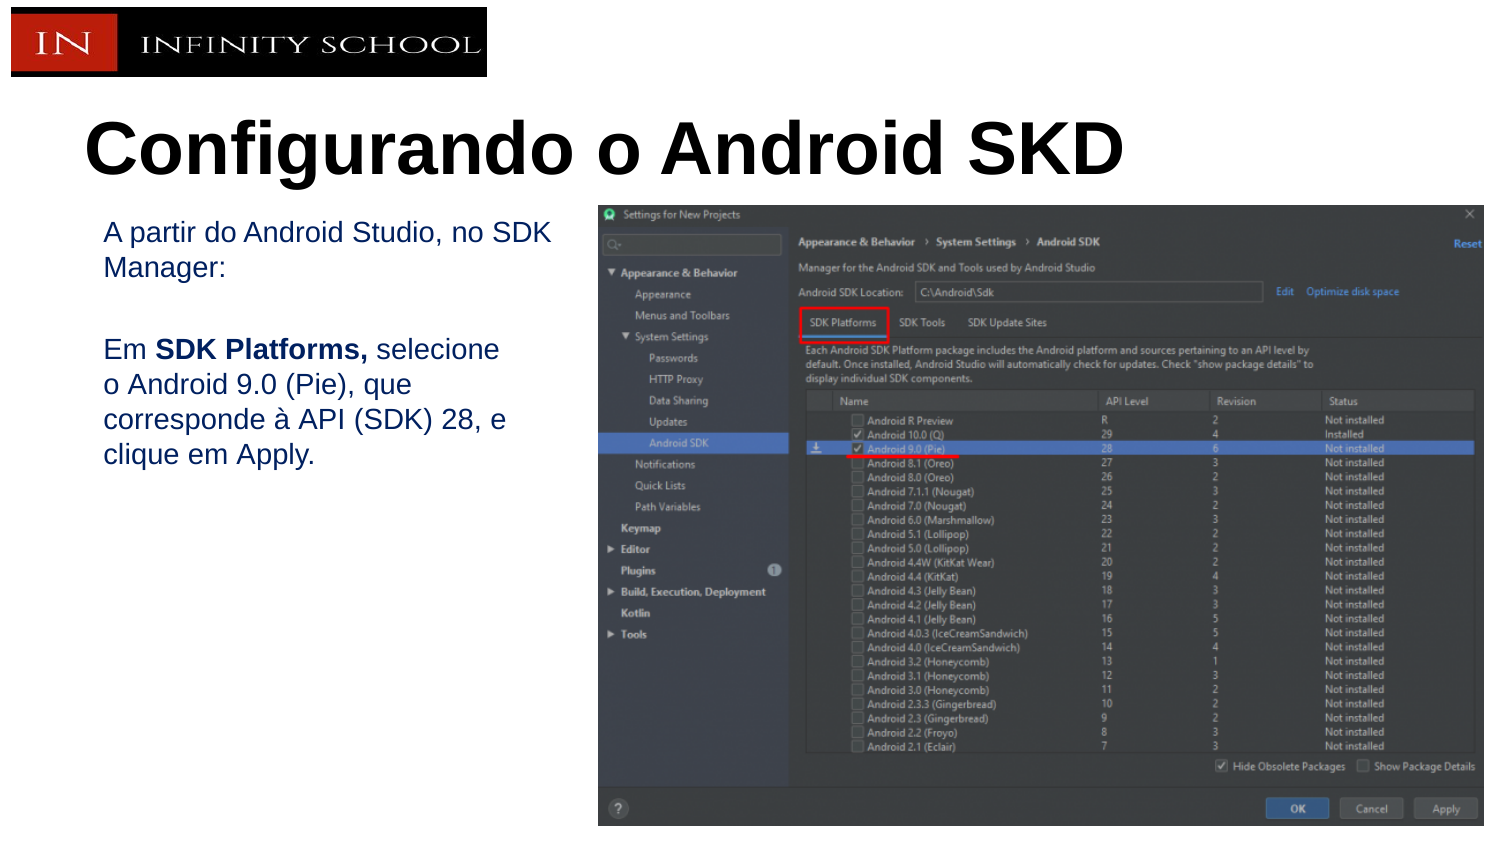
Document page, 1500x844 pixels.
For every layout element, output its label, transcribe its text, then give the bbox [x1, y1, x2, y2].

text_box A partir do Android Studio, no SDK Manager: Em SDK Platforms, selecione o Android 9.0 (Pie), que corresponde à API (SDK) 28, e clique em Apply. [88, 198, 578, 650]
picture [11, 7, 487, 77]
text_box Configurando o Android SKD [69, 84, 1417, 205]
picture [597, 205, 1485, 826]
